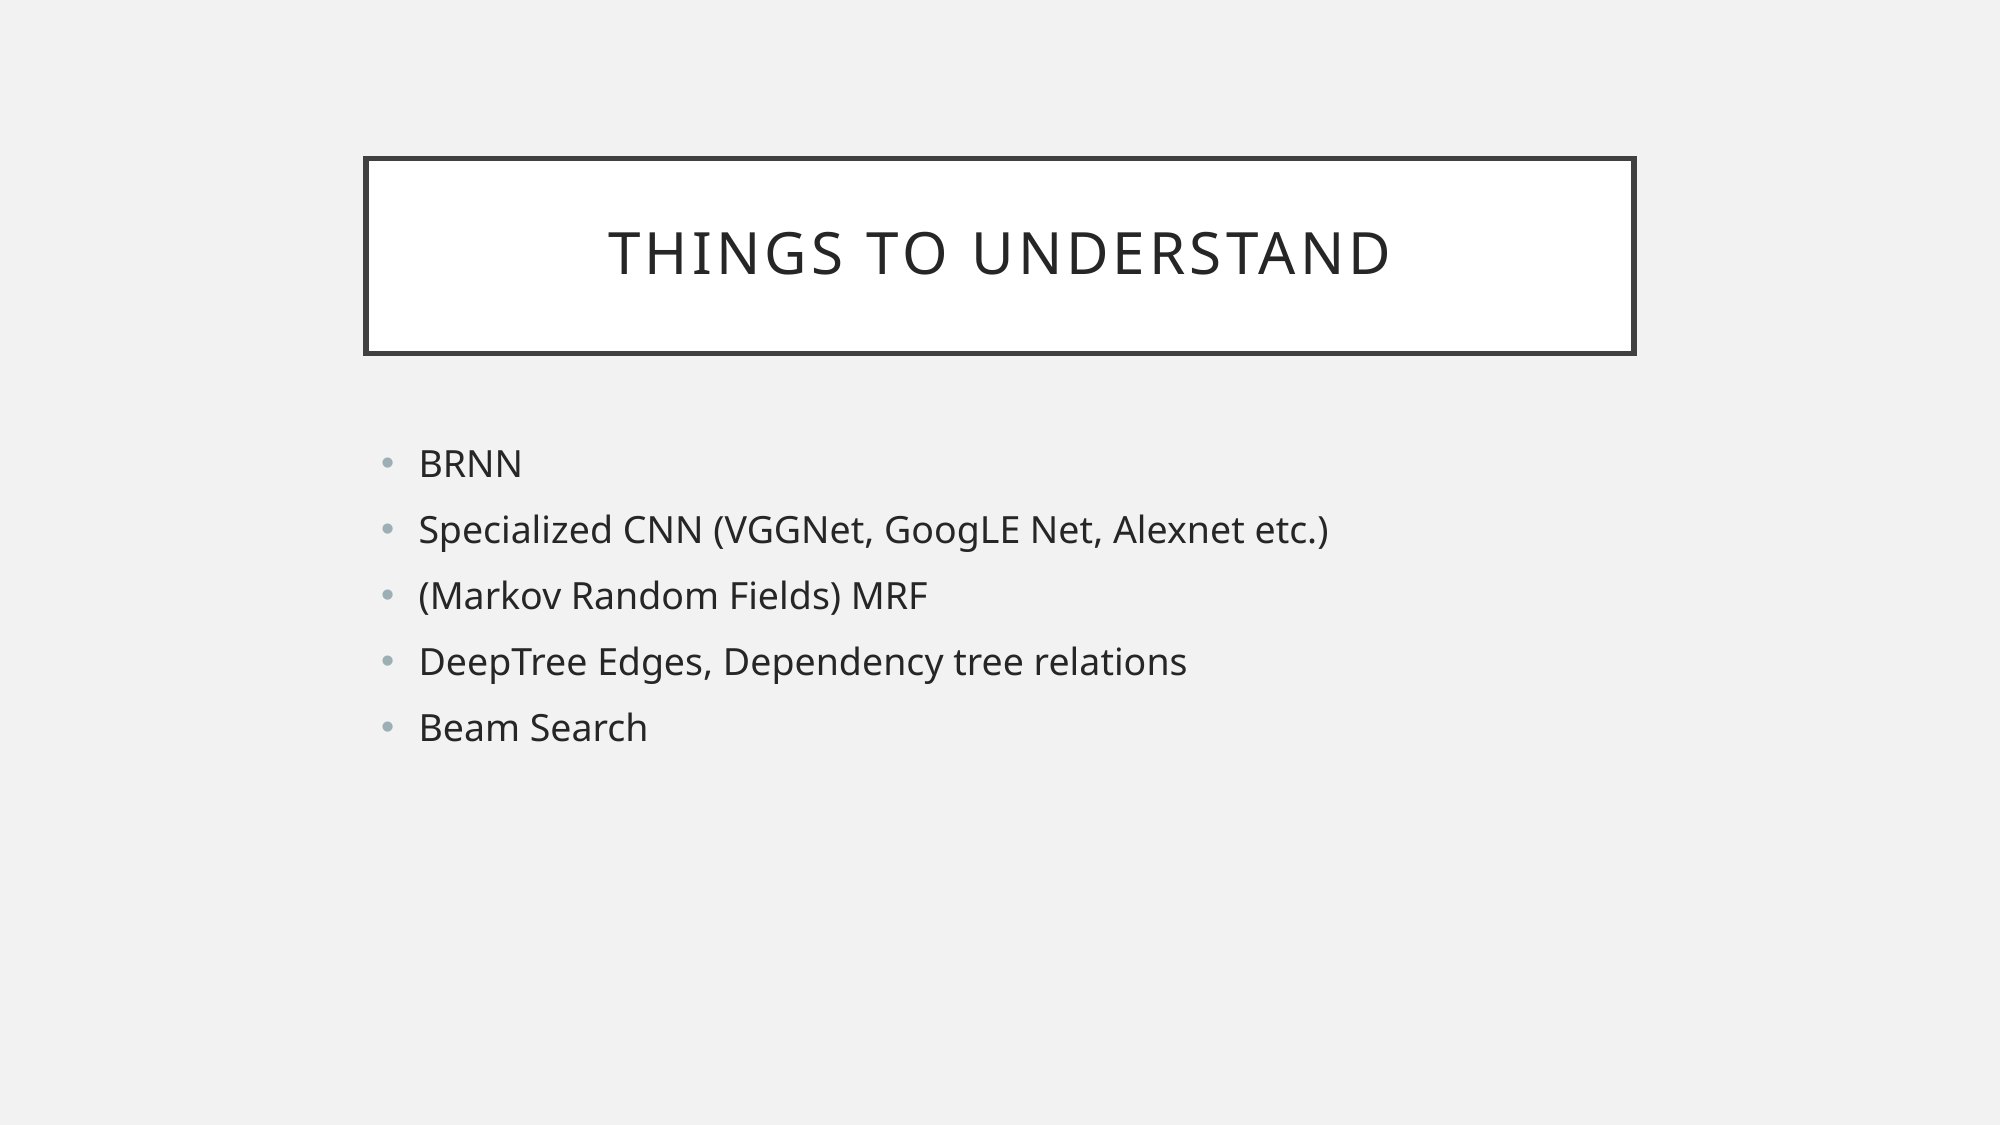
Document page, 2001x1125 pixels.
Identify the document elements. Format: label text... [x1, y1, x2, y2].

title Things to understand [363, 156, 1637, 356]
list BRNN Specialized CNN (VGGNet, GoogLE Net, Alexnet etc.) (Markov Random Fields) MRF DeepTree Edges, Dependency tree relations Beam Search [366, 432, 1634, 942]
